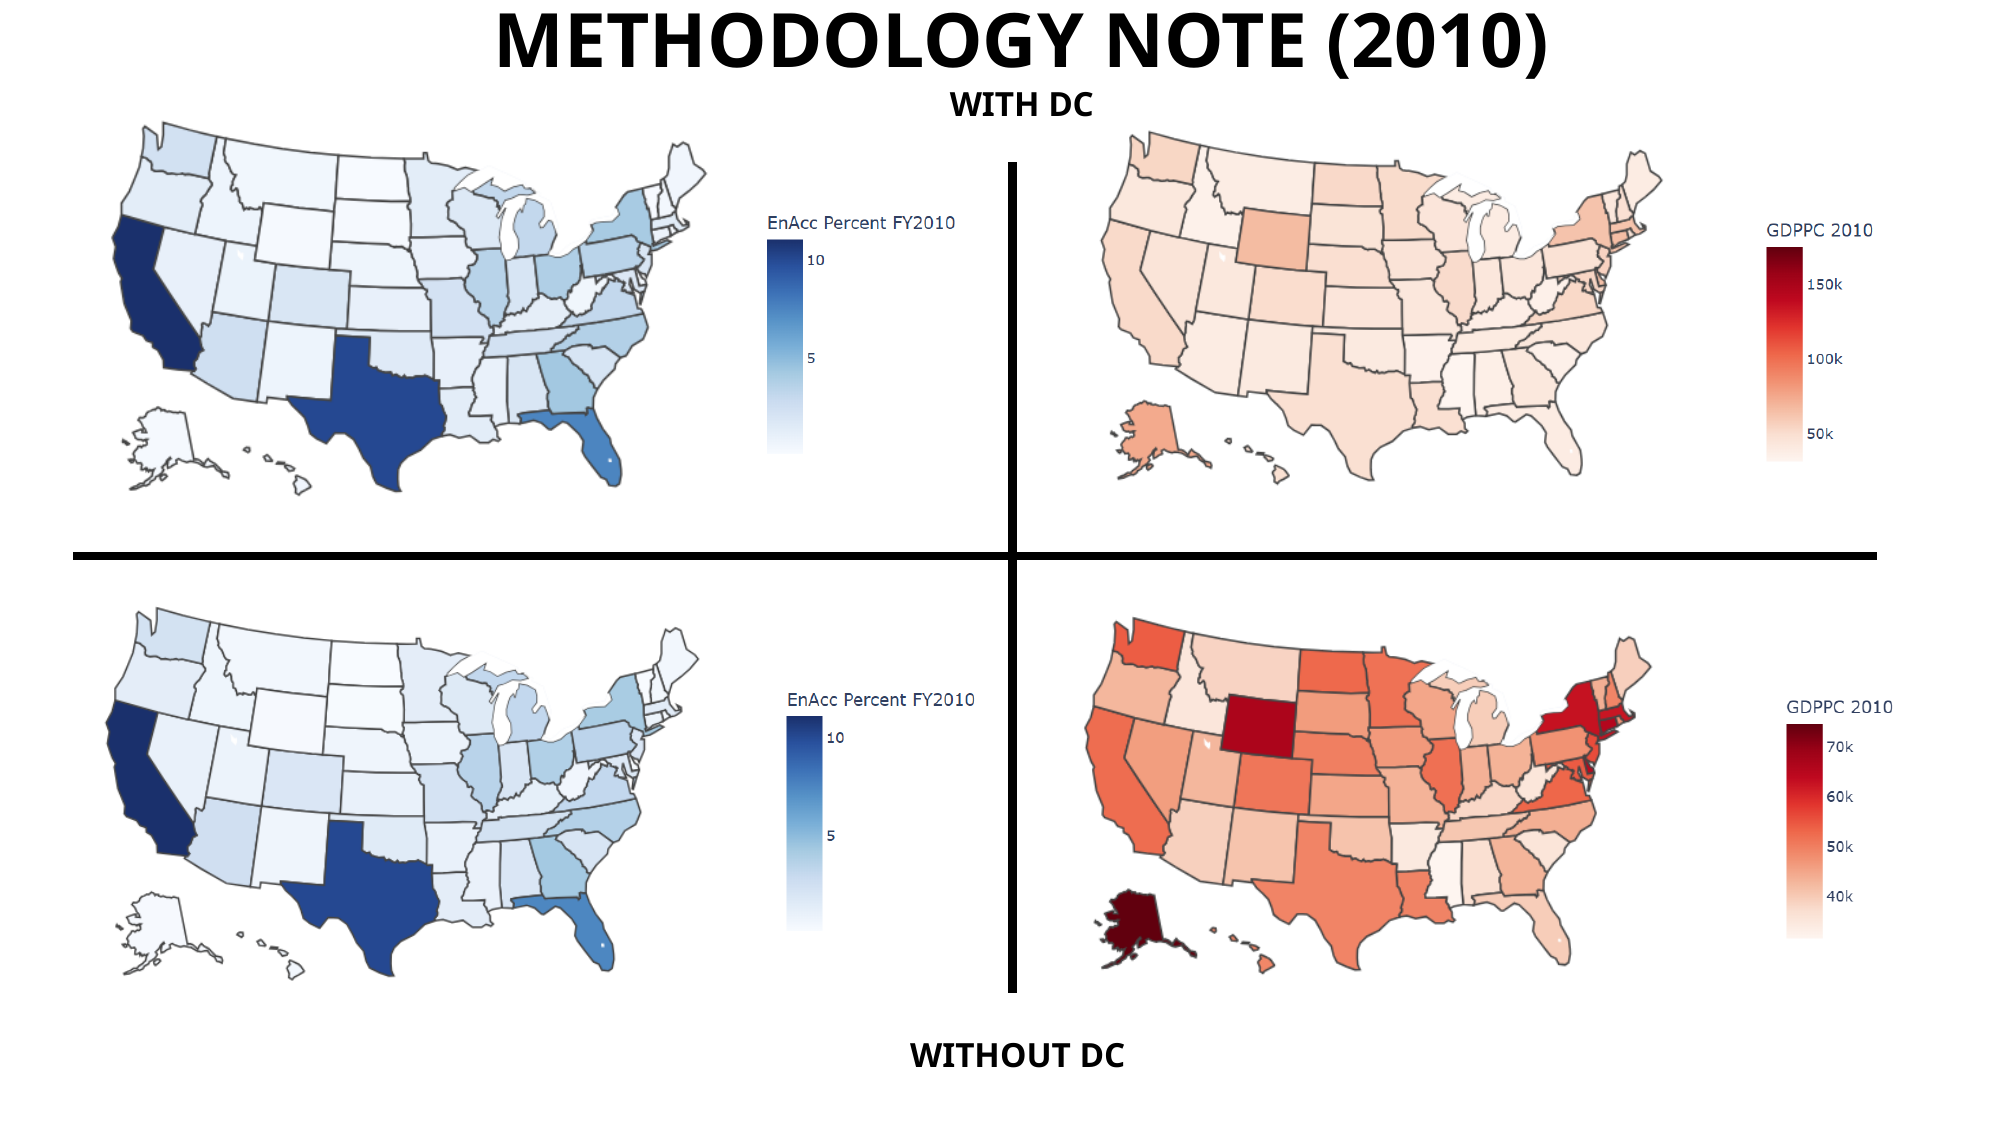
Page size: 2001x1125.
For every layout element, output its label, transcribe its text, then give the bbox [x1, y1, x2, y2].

picture [95, 579, 734, 994]
text_box WITHOUT DC [895, 1026, 1141, 1082]
picture [782, 675, 988, 970]
picture [1759, 679, 1930, 974]
picture [766, 196, 965, 487]
picture [106, 92, 734, 534]
picture [1746, 196, 1884, 491]
picture [1067, 582, 1661, 1004]
text_box METHODOLOGY NOTE (2010) WITH DC [478, 0, 1565, 131]
picture [1074, 92, 1689, 547]
